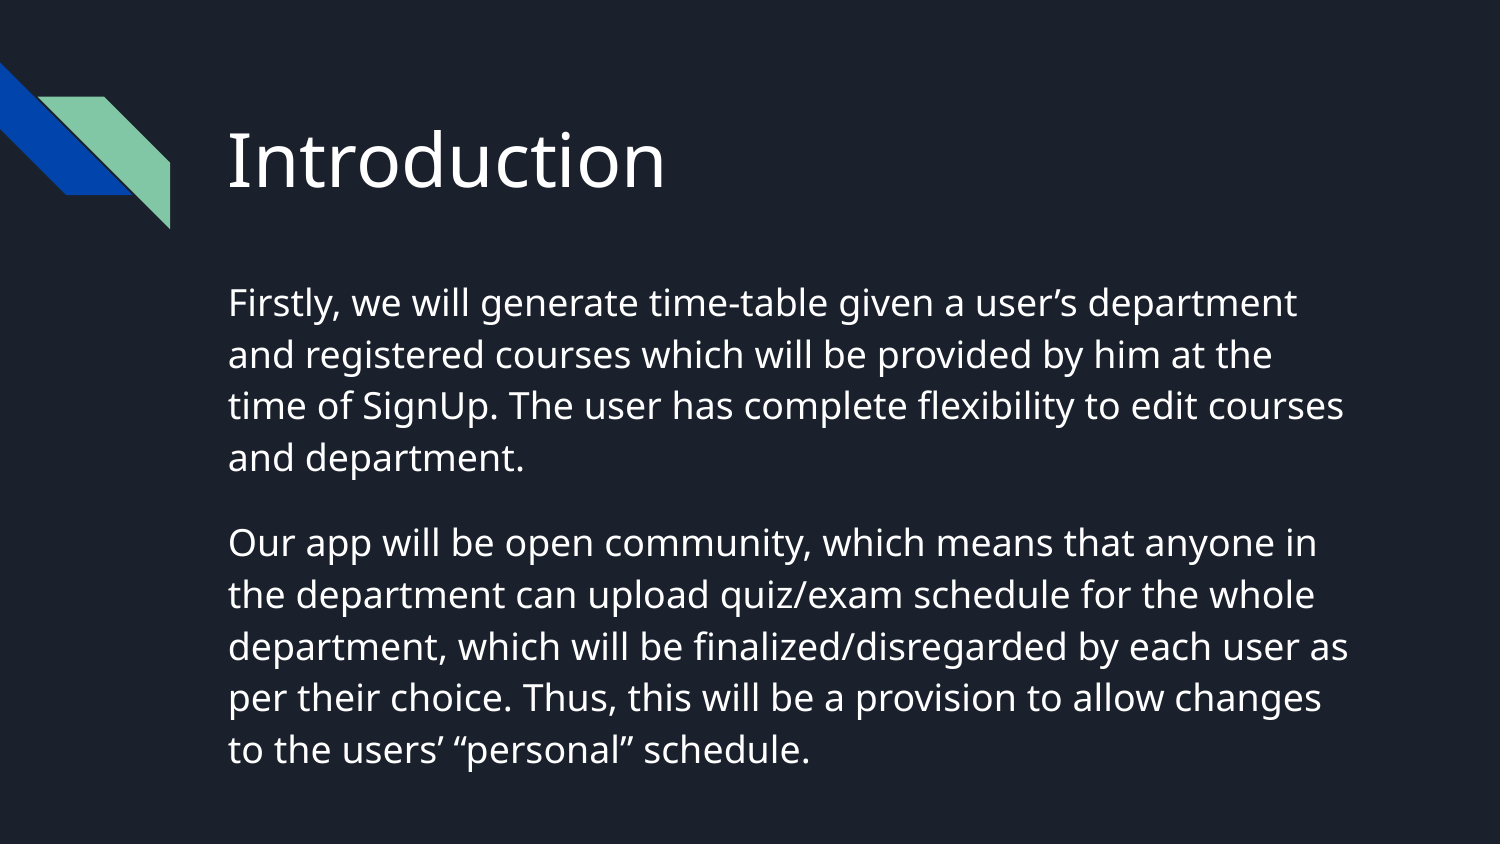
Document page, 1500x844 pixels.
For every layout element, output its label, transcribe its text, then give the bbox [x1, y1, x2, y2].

list Firstly, we will generate time-table given a user’s department and registered courses which will be provided by him at the time of SignUp. The user has complete flexibility to edit courses and department. Our app will be open community, which means that anyone in the department can upload quiz/exam schedule for the whole department, which will be finalized/disregarded by each user as per their choice. Thus, this will be a provision to allow changes to the users’ “personal” schedule. [212, 257, 1368, 784]
title Introduction [212, 97, 1368, 248]
